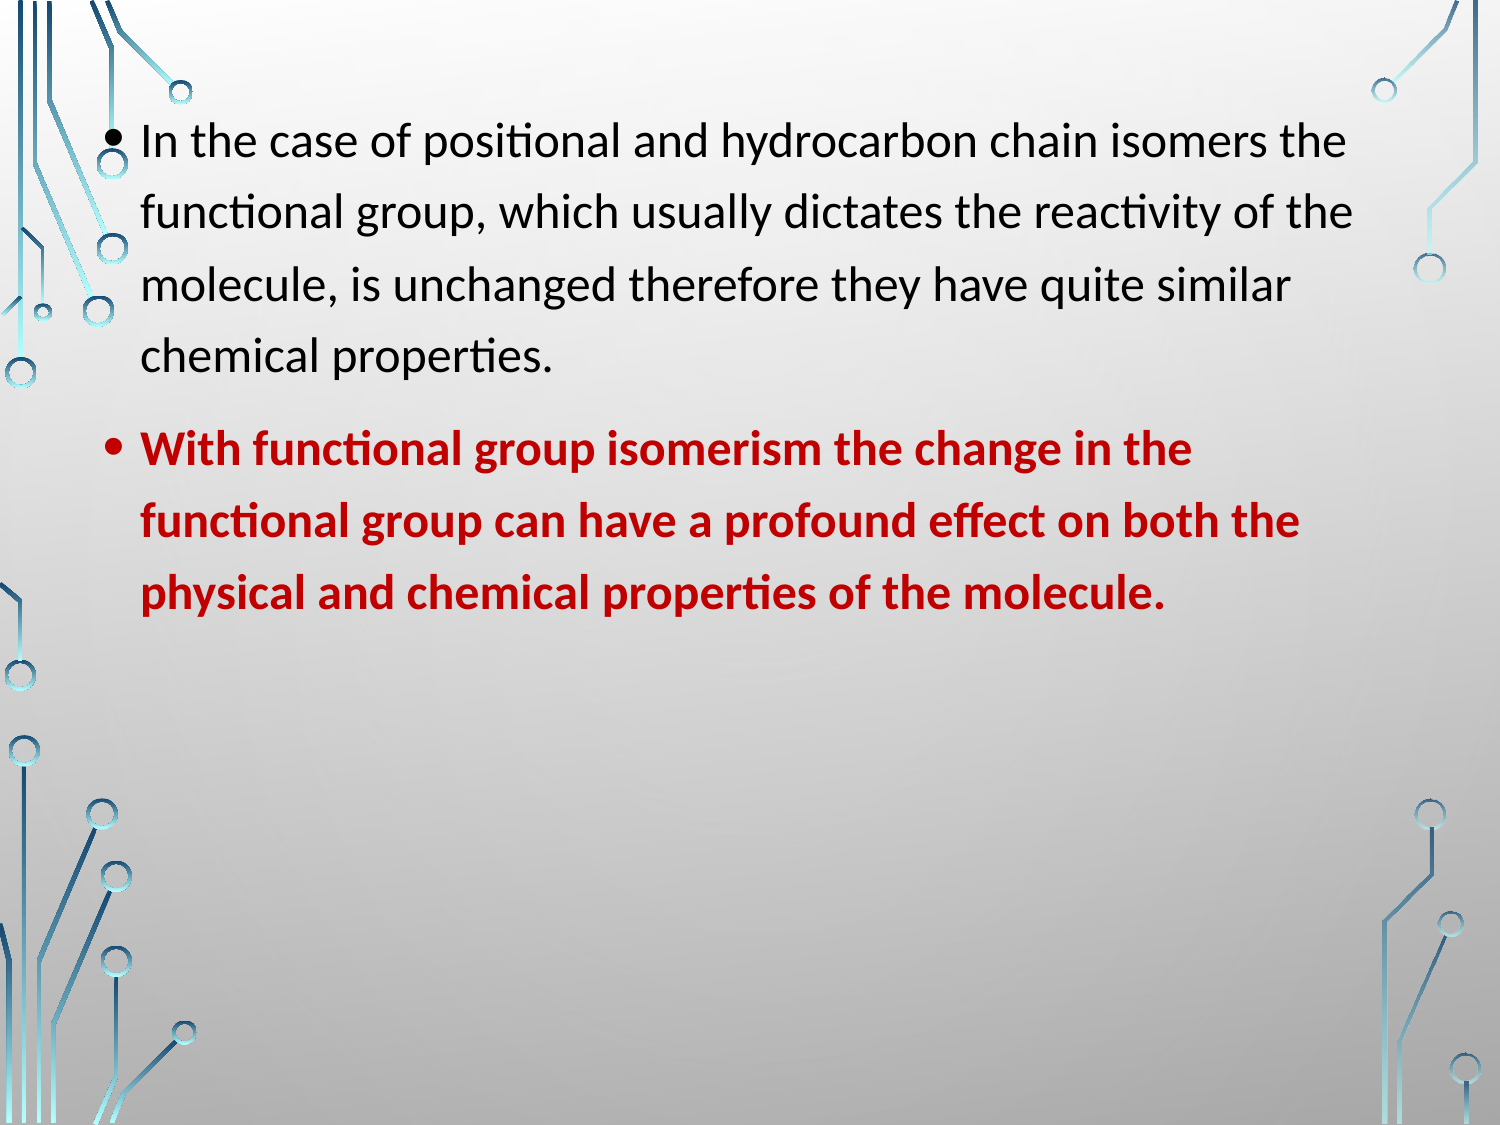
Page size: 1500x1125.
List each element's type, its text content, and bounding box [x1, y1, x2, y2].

list In the case of positional and hydrocarbon chain isomers the functional group, which usually dictates the reactivity of the molecule, is unchanged therefore they have quite similar chemical properties. With functional group isomerism the change in the functional group can have a profound effect on both the physical and chemical properties of the molecule. [87, 87, 1425, 1125]
